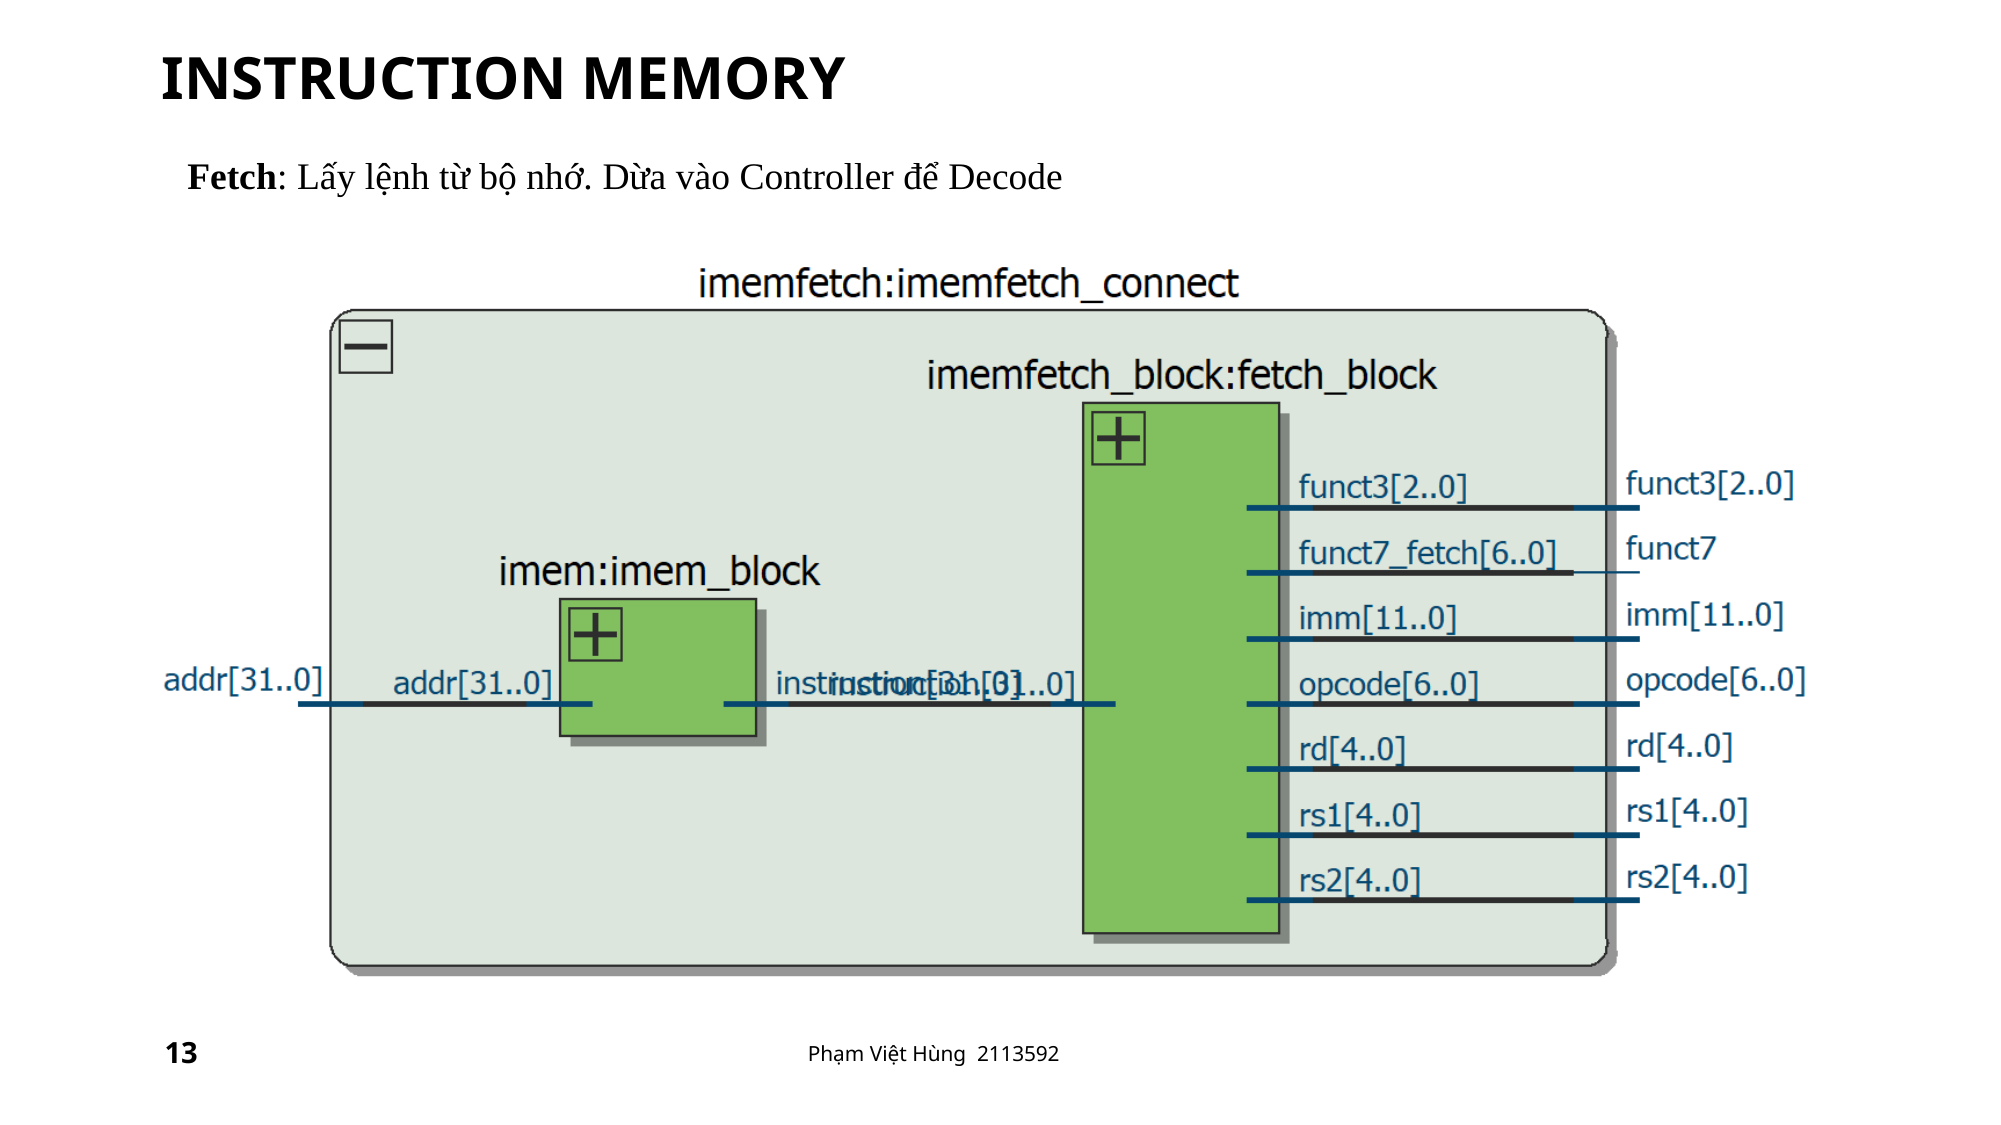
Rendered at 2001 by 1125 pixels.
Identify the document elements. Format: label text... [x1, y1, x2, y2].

title instruction memory [146, 11, 1854, 120]
footer Phạm Việt Hùng 2113592 [624, 1025, 1075, 1085]
slide_number 13 [149, 1025, 588, 1085]
picture [116, 208, 1851, 1025]
text_box Fetch: Lấy lệnh từ bộ nhớ. Dừa vào Controller để Decode [172, 145, 1208, 205]
